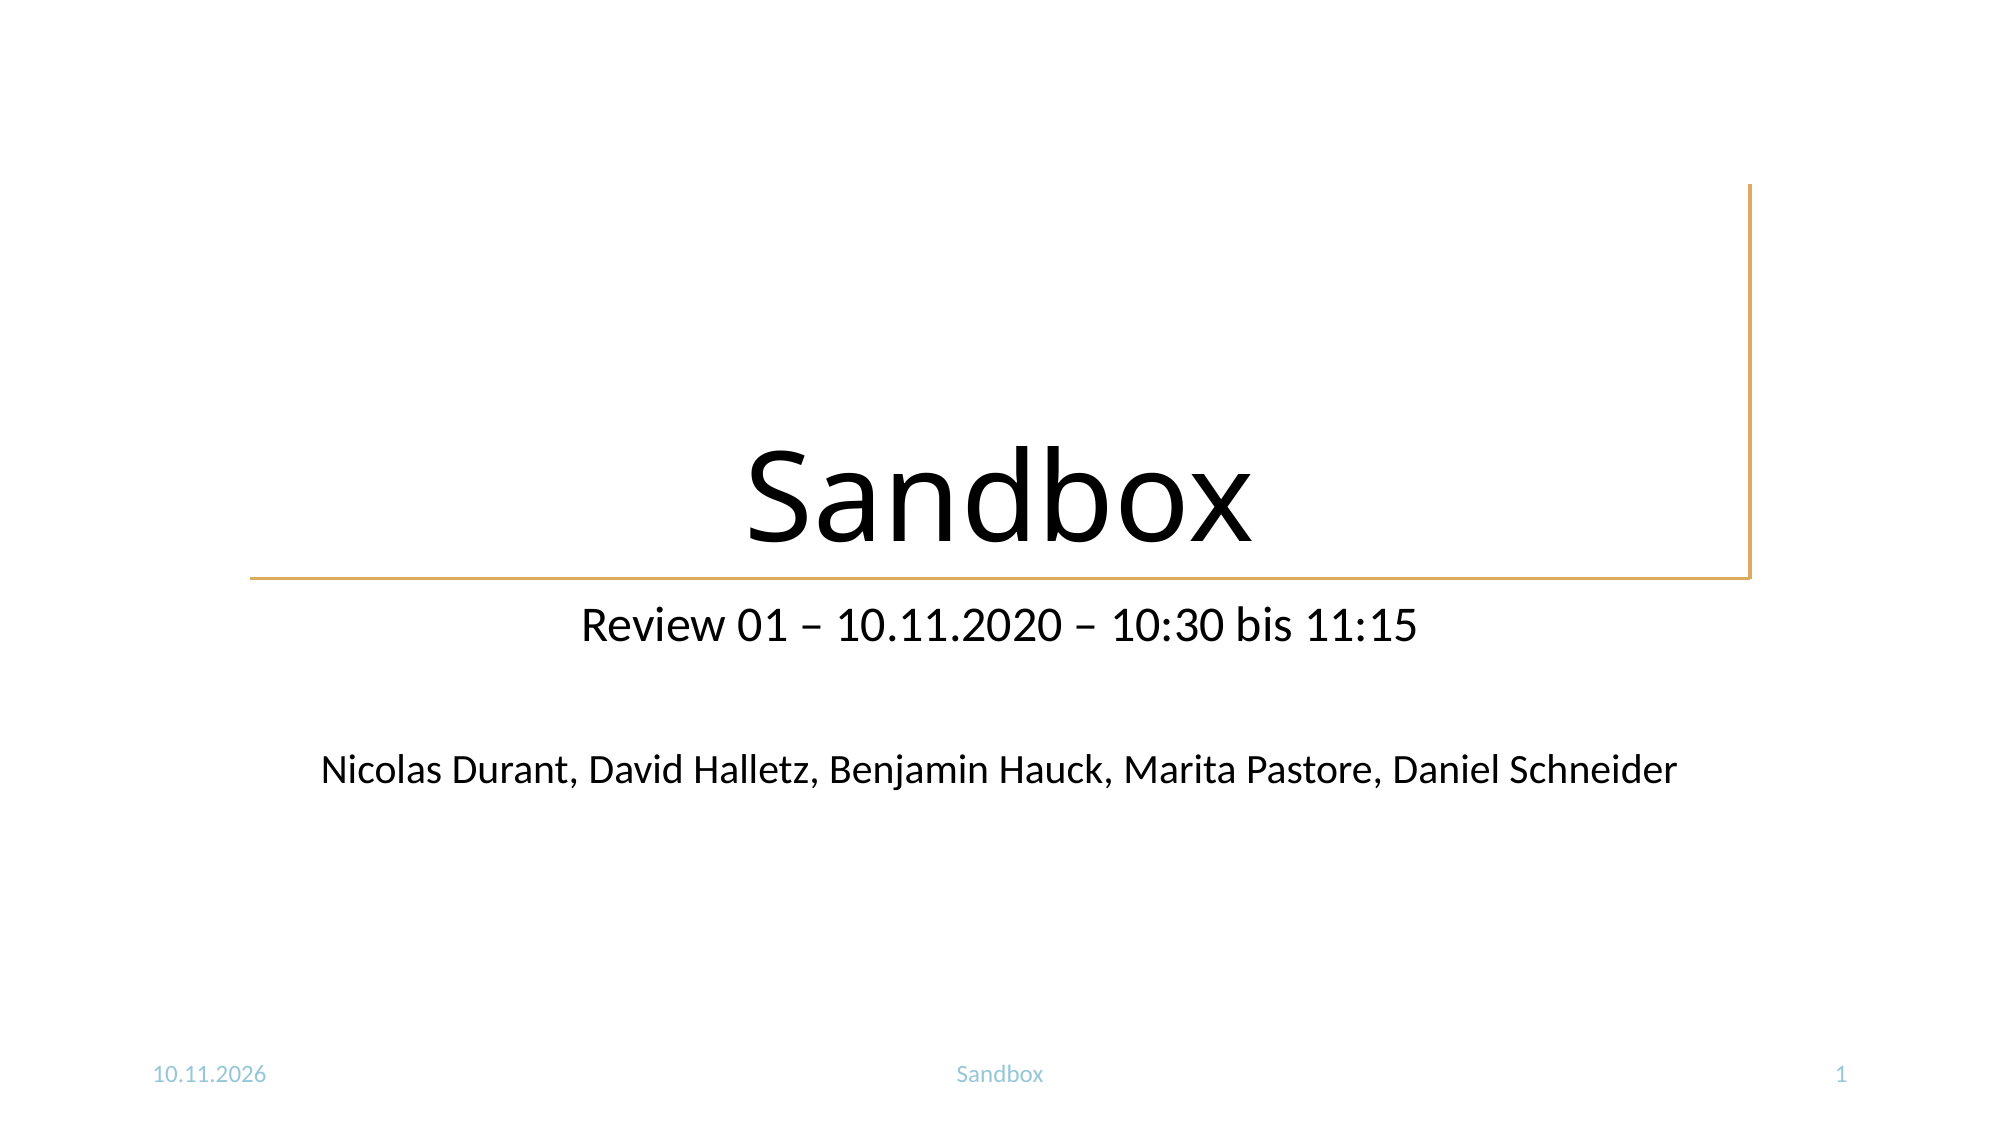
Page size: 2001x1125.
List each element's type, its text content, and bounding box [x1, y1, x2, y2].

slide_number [137, 1042, 588, 1103]
title Sandbox [249, 184, 1750, 576]
footer Sandbox [662, 1042, 1338, 1103]
subtitle Review 01 – 10.11.2020 – 10:30 bis 11:15 Nicolas Durant, David Halletz, Benjamin Hauck, Marita Pastore, Daniel Schneider [249, 590, 1750, 863]
slide_number 1 [1412, 1042, 1863, 1103]
